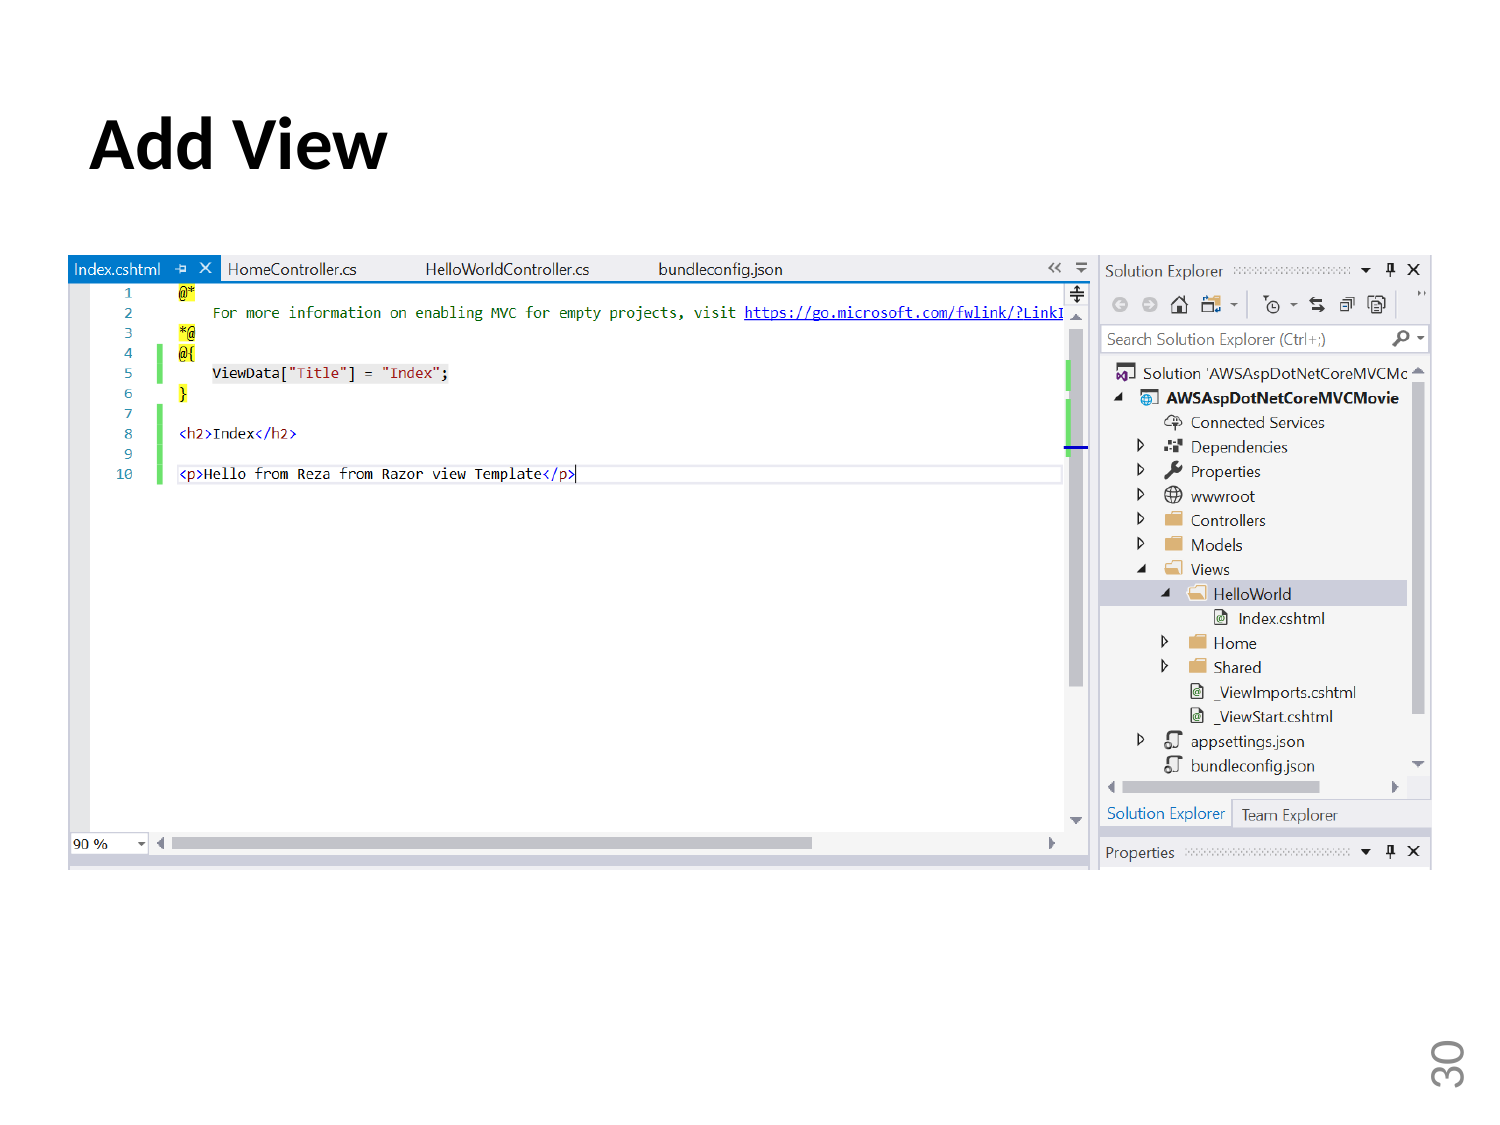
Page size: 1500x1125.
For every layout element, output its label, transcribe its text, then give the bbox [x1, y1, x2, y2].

slide_number 30 [1412, 1025, 1475, 1125]
picture [68, 255, 1432, 870]
text_box Add View [74, 87, 1438, 193]
